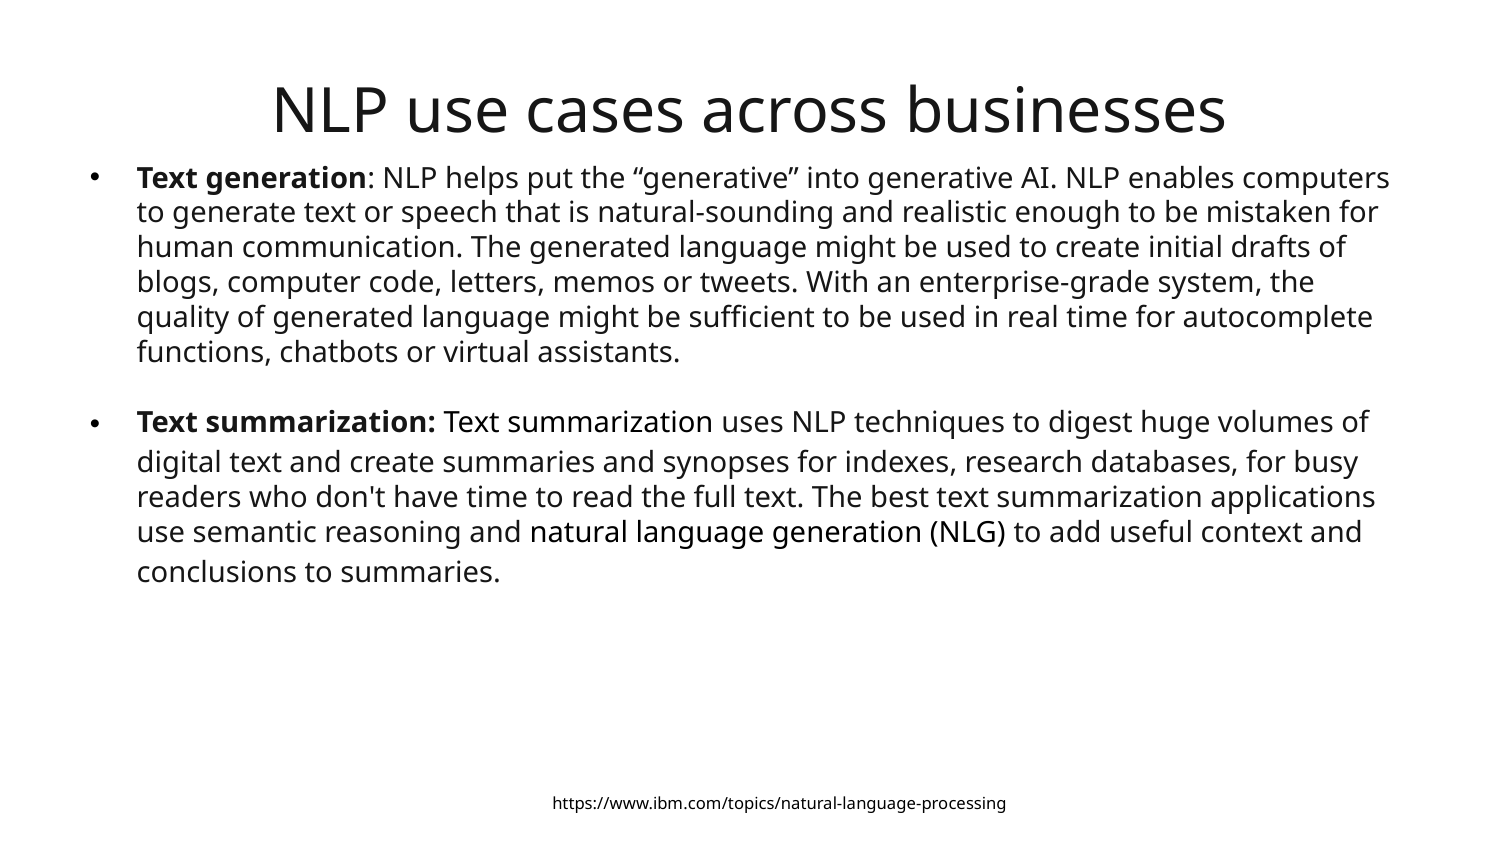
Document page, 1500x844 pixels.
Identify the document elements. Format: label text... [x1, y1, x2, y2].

title NLP use cases across businesses [75, 67, 1425, 147]
text_box https://www.ibm.com/topics/natural-language-processing [205, 785, 1355, 820]
text_box Text generation: NLP helps put the “generative” into generative AI. NLP enables computers to generate text or speech that is natural-sounding and realistic enough to be mistaken for human communication. The generated language might be used to create initial drafts of blogs, computer code, letters, memos or tweets. With an enterprise-grade system, the quality of generated language might be sufficient to be used in real time for autocomplete functions, chatbots or virtual assistants. Text summarization: Text summarization uses NLP techniques to digest huge volumes of digital text and create summaries and synopses for indexes, research databases, for busy readers who don't have time to read the full text. The best text summarization applications use semantic reasoning and natural language generation (NLG) to add useful context and conclusions to summaries. [74, 151, 1425, 666]
